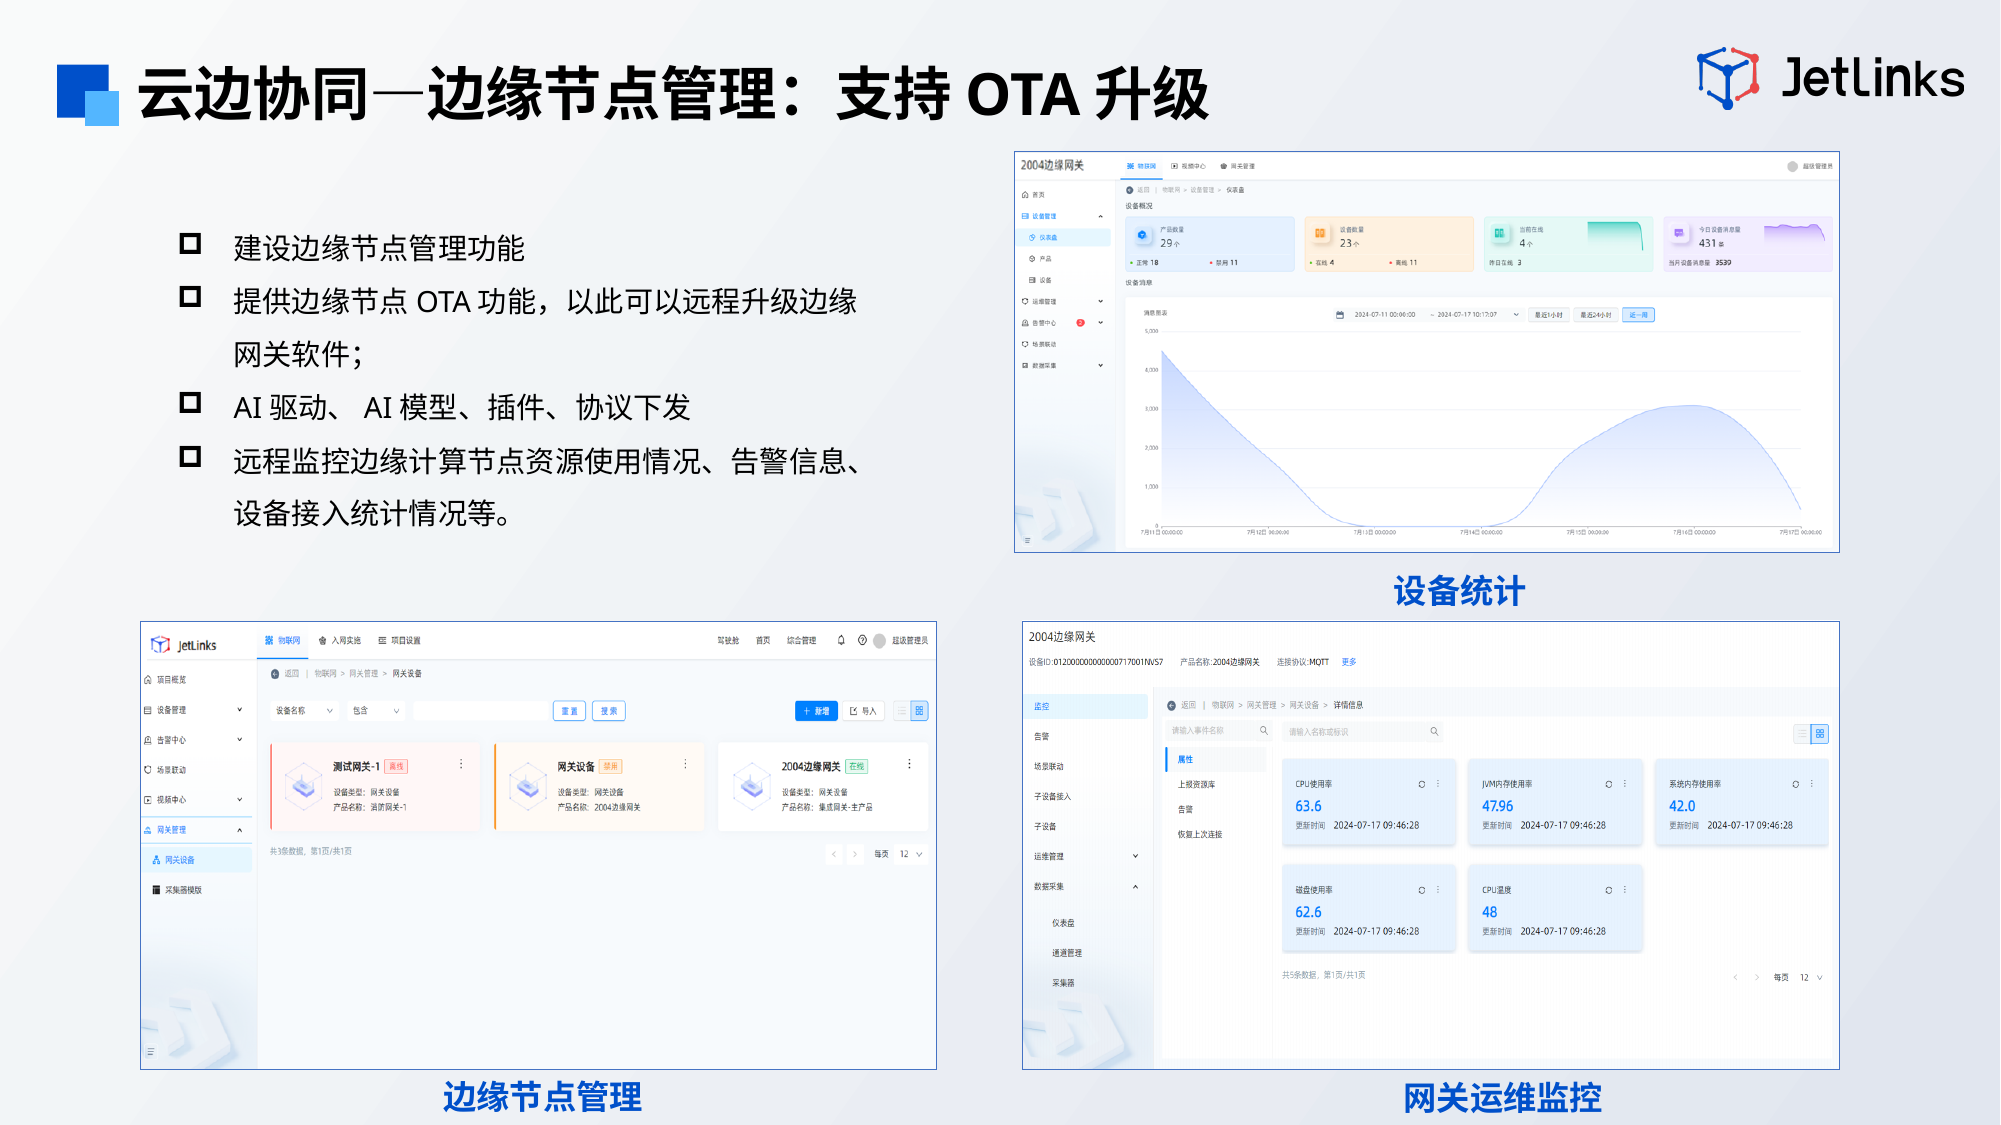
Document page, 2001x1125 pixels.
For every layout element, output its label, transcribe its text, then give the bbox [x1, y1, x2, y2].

picture [1696, 46, 1964, 110]
text_box 设备统计 [1300, 563, 1620, 618]
picture [140, 620, 937, 1070]
picture [1014, 151, 1840, 553]
text_box 建设边缘节点管理功能 提供边缘节点OTA功能，以此可以远程升级边缘网关软件； AI驱动、AI模型、插件、协议下发 远程监控边缘计算节点资源使用情况、告警信息、设备接入统计情况等。 [162, 205, 894, 538]
picture [1022, 620, 1840, 1070]
list 云边协同—边缘节点管理：支持OTA升级 [120, 60, 1680, 139]
text_box 边缘节点管理 [383, 1070, 703, 1124]
text_box 网关运维监控 [1343, 1070, 1663, 1125]
